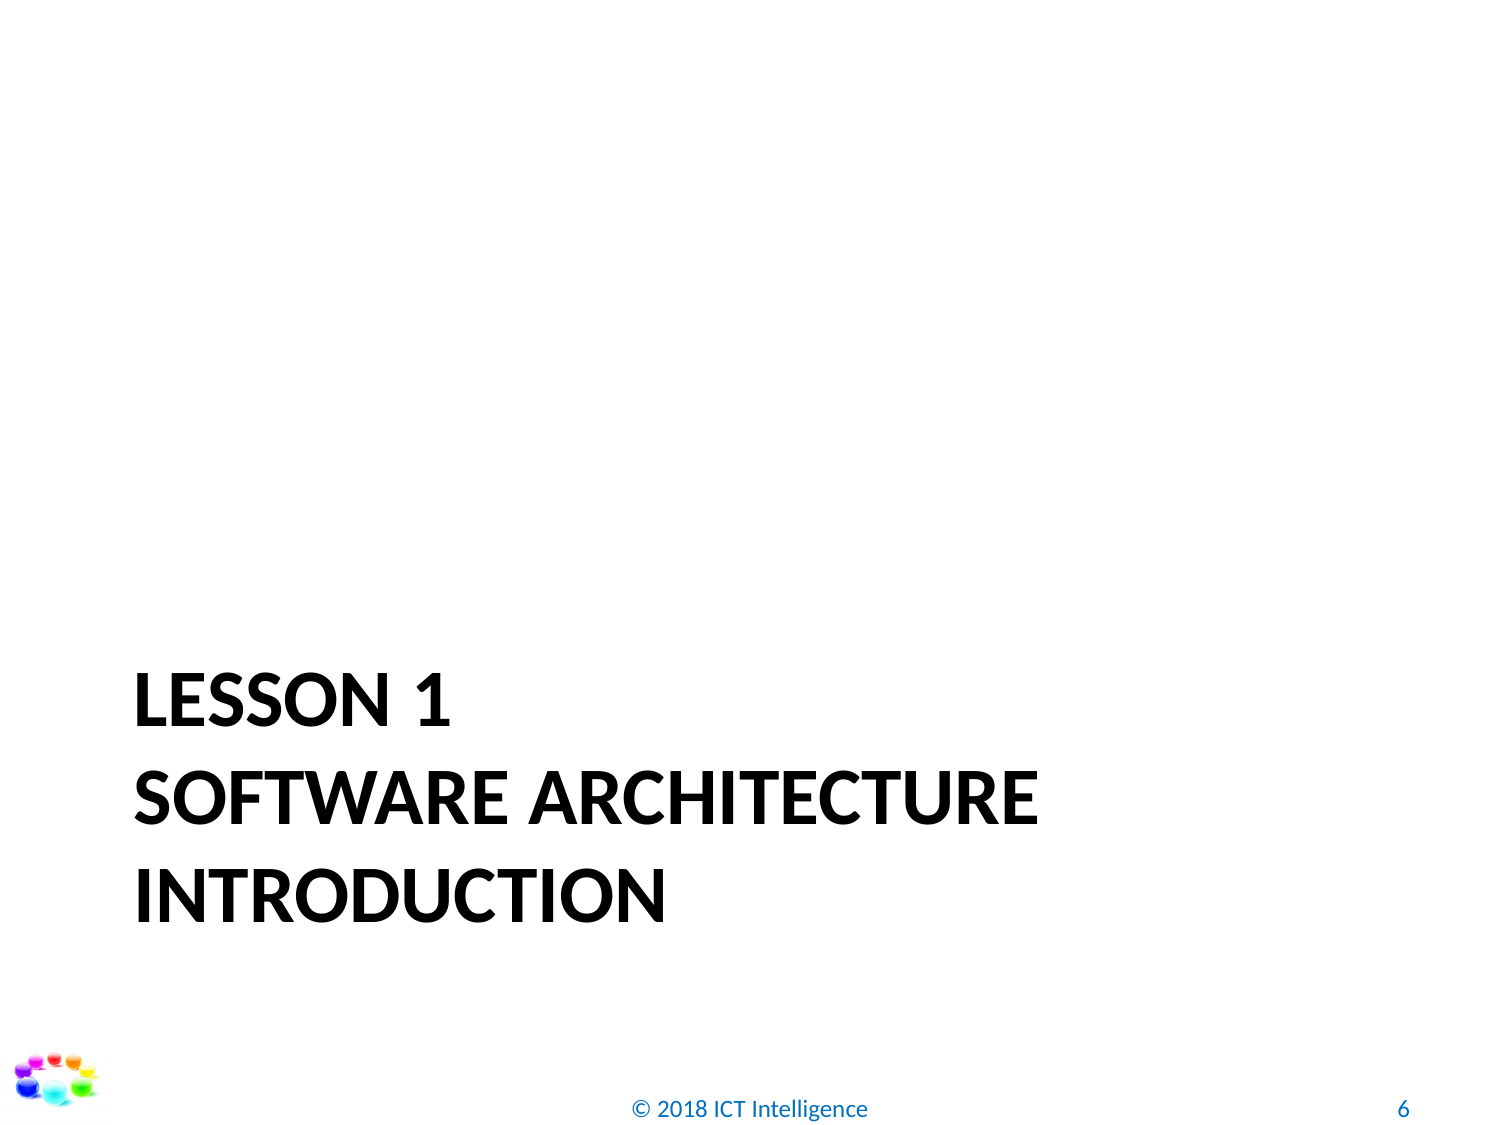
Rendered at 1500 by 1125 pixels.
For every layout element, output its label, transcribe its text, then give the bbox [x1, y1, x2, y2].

title Lesson 1 Software Architecture Introduction [118, 637, 1394, 947]
picture [0, 1034, 113, 1125]
slide_number 6 [1074, 1077, 1425, 1125]
footer © 2018 ICT Intelligence [512, 1077, 988, 1125]
